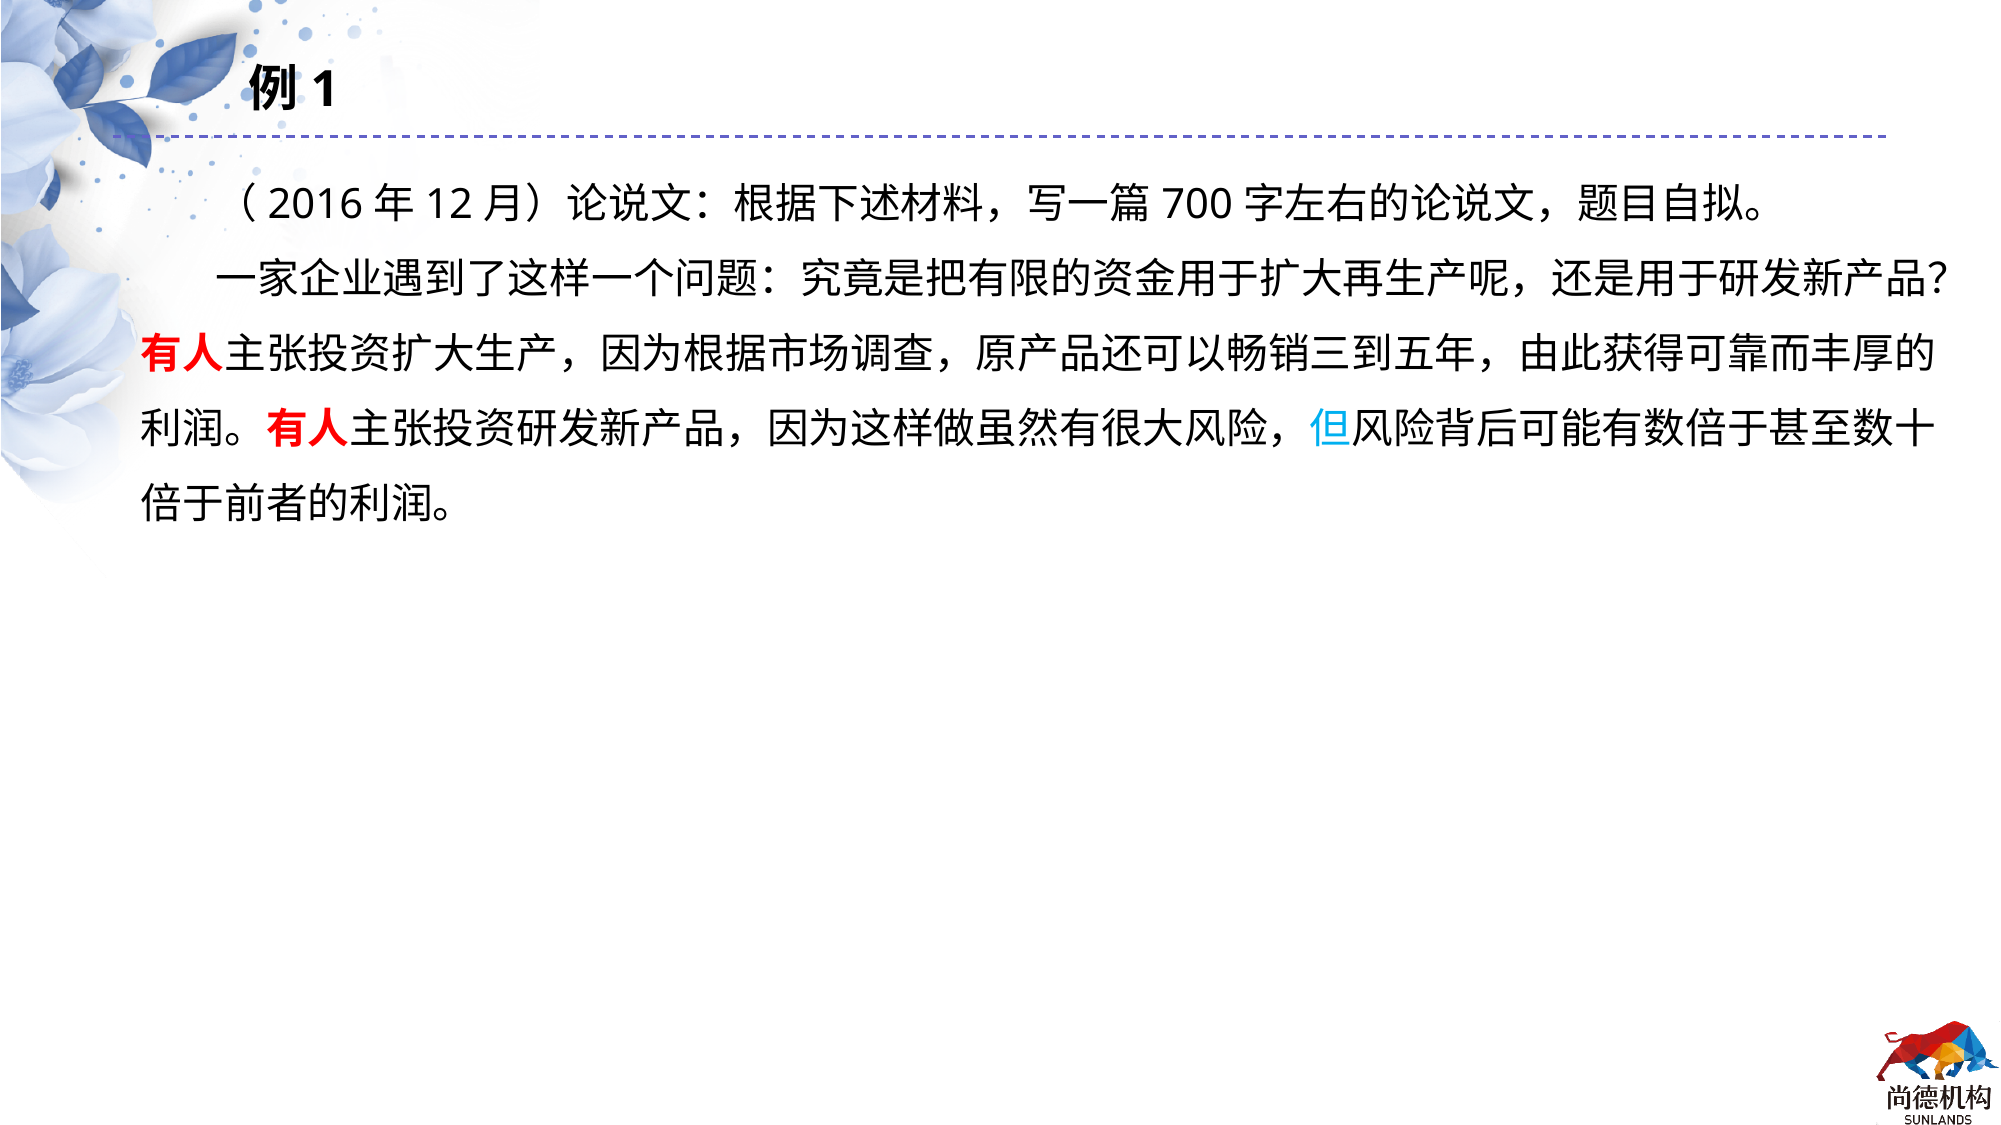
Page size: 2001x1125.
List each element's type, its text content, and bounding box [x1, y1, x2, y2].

picture [1876, 1019, 2000, 1125]
picture [2, 0, 540, 578]
text_box 例1 [233, 48, 504, 124]
text_box （2016年12月）论说文：根据下述材料，写一篇700字左右的论说文，题目自拟。 一家企业遇到了这样一个问题：究竟是把有限的资金用于扩大再生产呢，还是用于研发新产品？有人主张投资扩大生产，因为根据市场调查，原产品还可以畅销三到五年，由此获得可靠而丰厚的利润。有人主张投资研发新产品，因为这样做虽然有很大风险，但风险背后可能有数倍于甚至数十倍于前者的利润。 [140, 148, 1938, 527]
